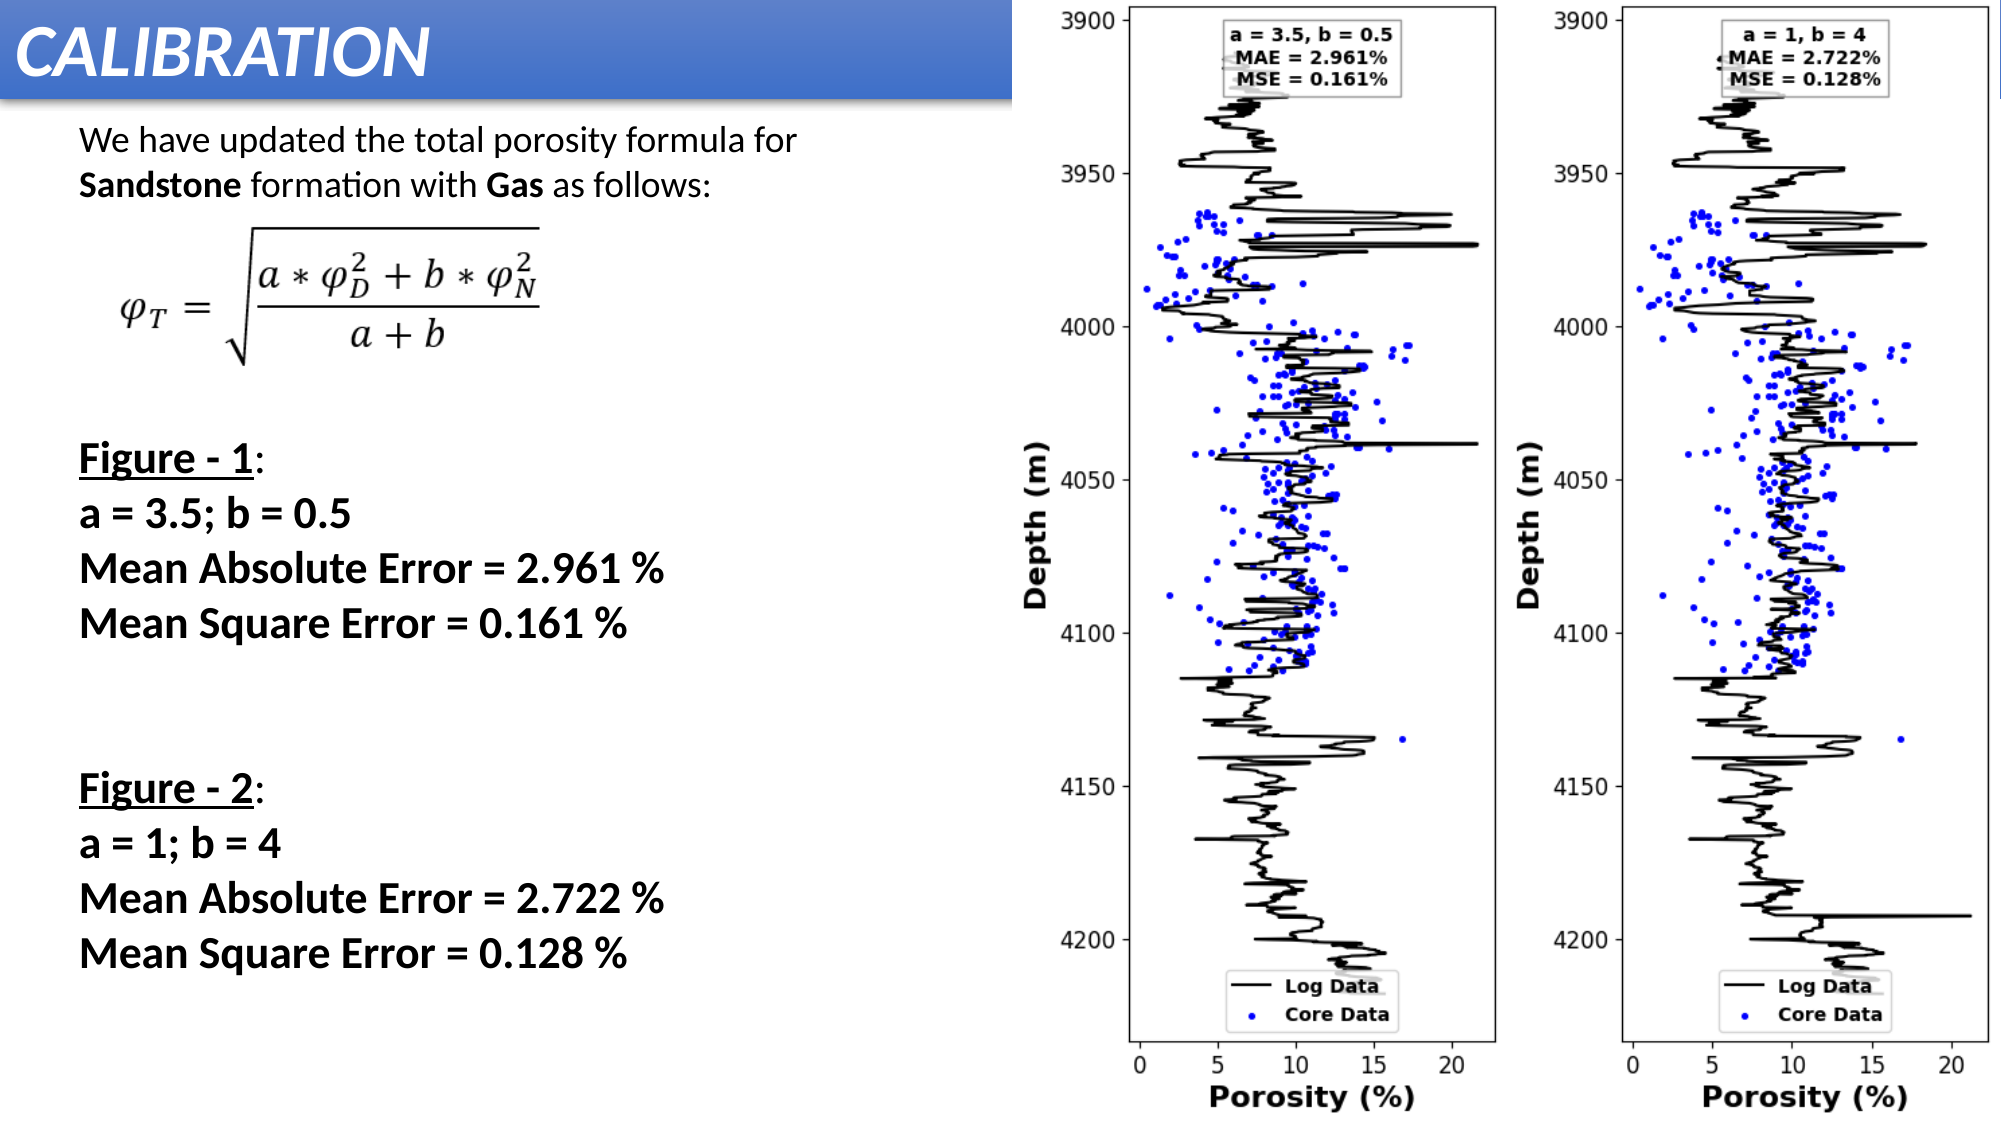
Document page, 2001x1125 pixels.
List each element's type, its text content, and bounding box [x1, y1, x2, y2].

picture [1012, 0, 2000, 1125]
picture [100, 207, 551, 390]
text_box CALIBRATION [0, 0, 1012, 99]
text_box We have updated the total porosity formula for Sandstone formation with Gas as follows: [64, 107, 923, 213]
text_box Figure - 2: a = 1; b = 4 Mean Absolute Error = 2.722 % Mean Square Error = 0.128 % [63, 749, 792, 1030]
text_box Figure - 1: a = 3.5; b = 0.5 Mean Absolute Error = 2.961 % Mean Square Error = 0.161 % [63, 420, 792, 701]
